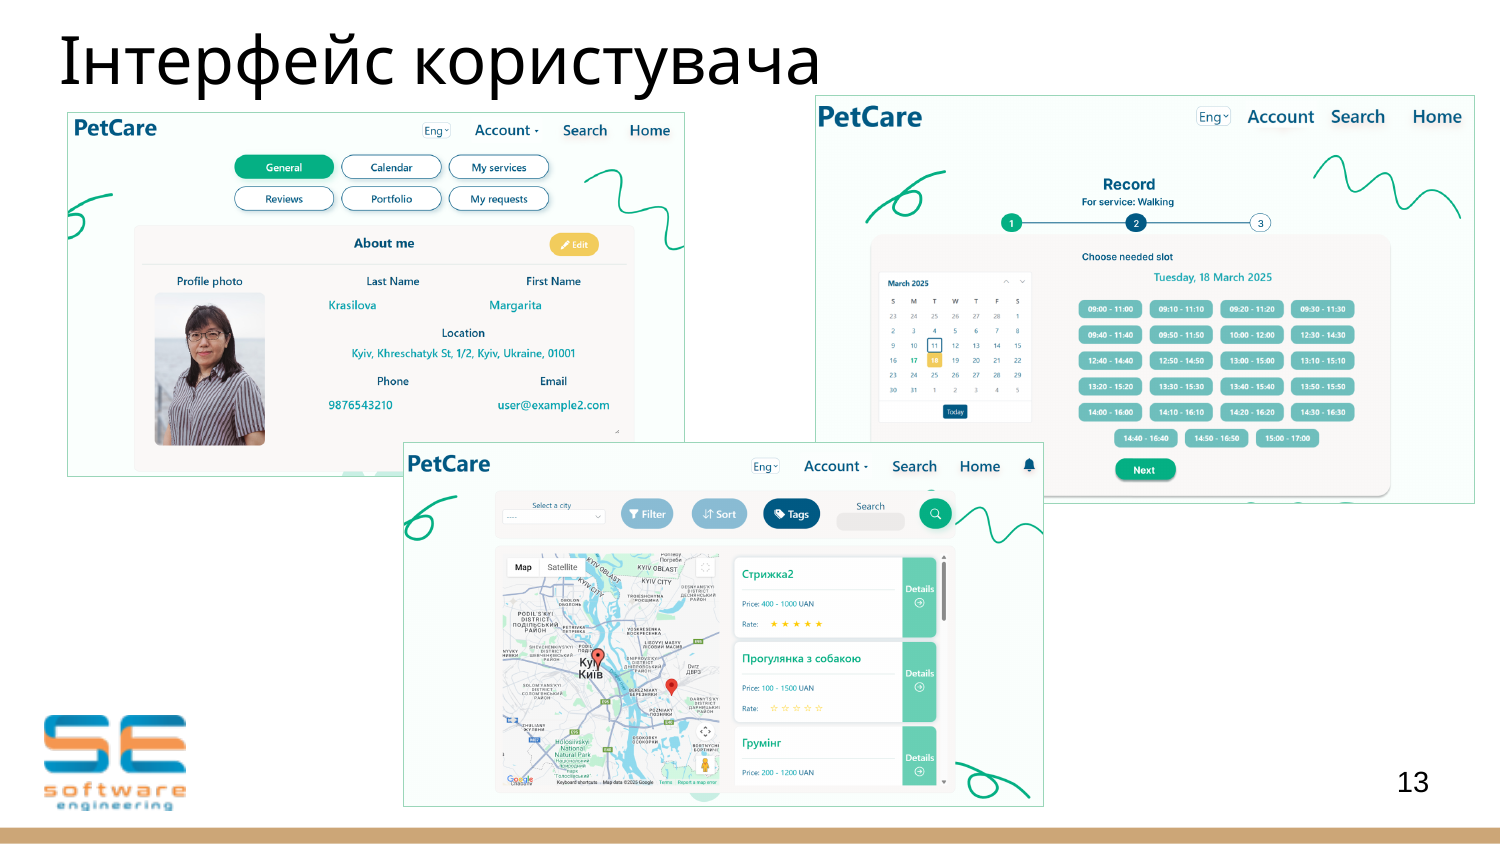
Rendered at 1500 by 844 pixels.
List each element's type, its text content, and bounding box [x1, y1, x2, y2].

picture [43, 714, 186, 811]
text_box 13 [1382, 755, 1500, 806]
picture [67, 95, 1475, 807]
title Інтерфейс користувача [44, 0, 1442, 113]
